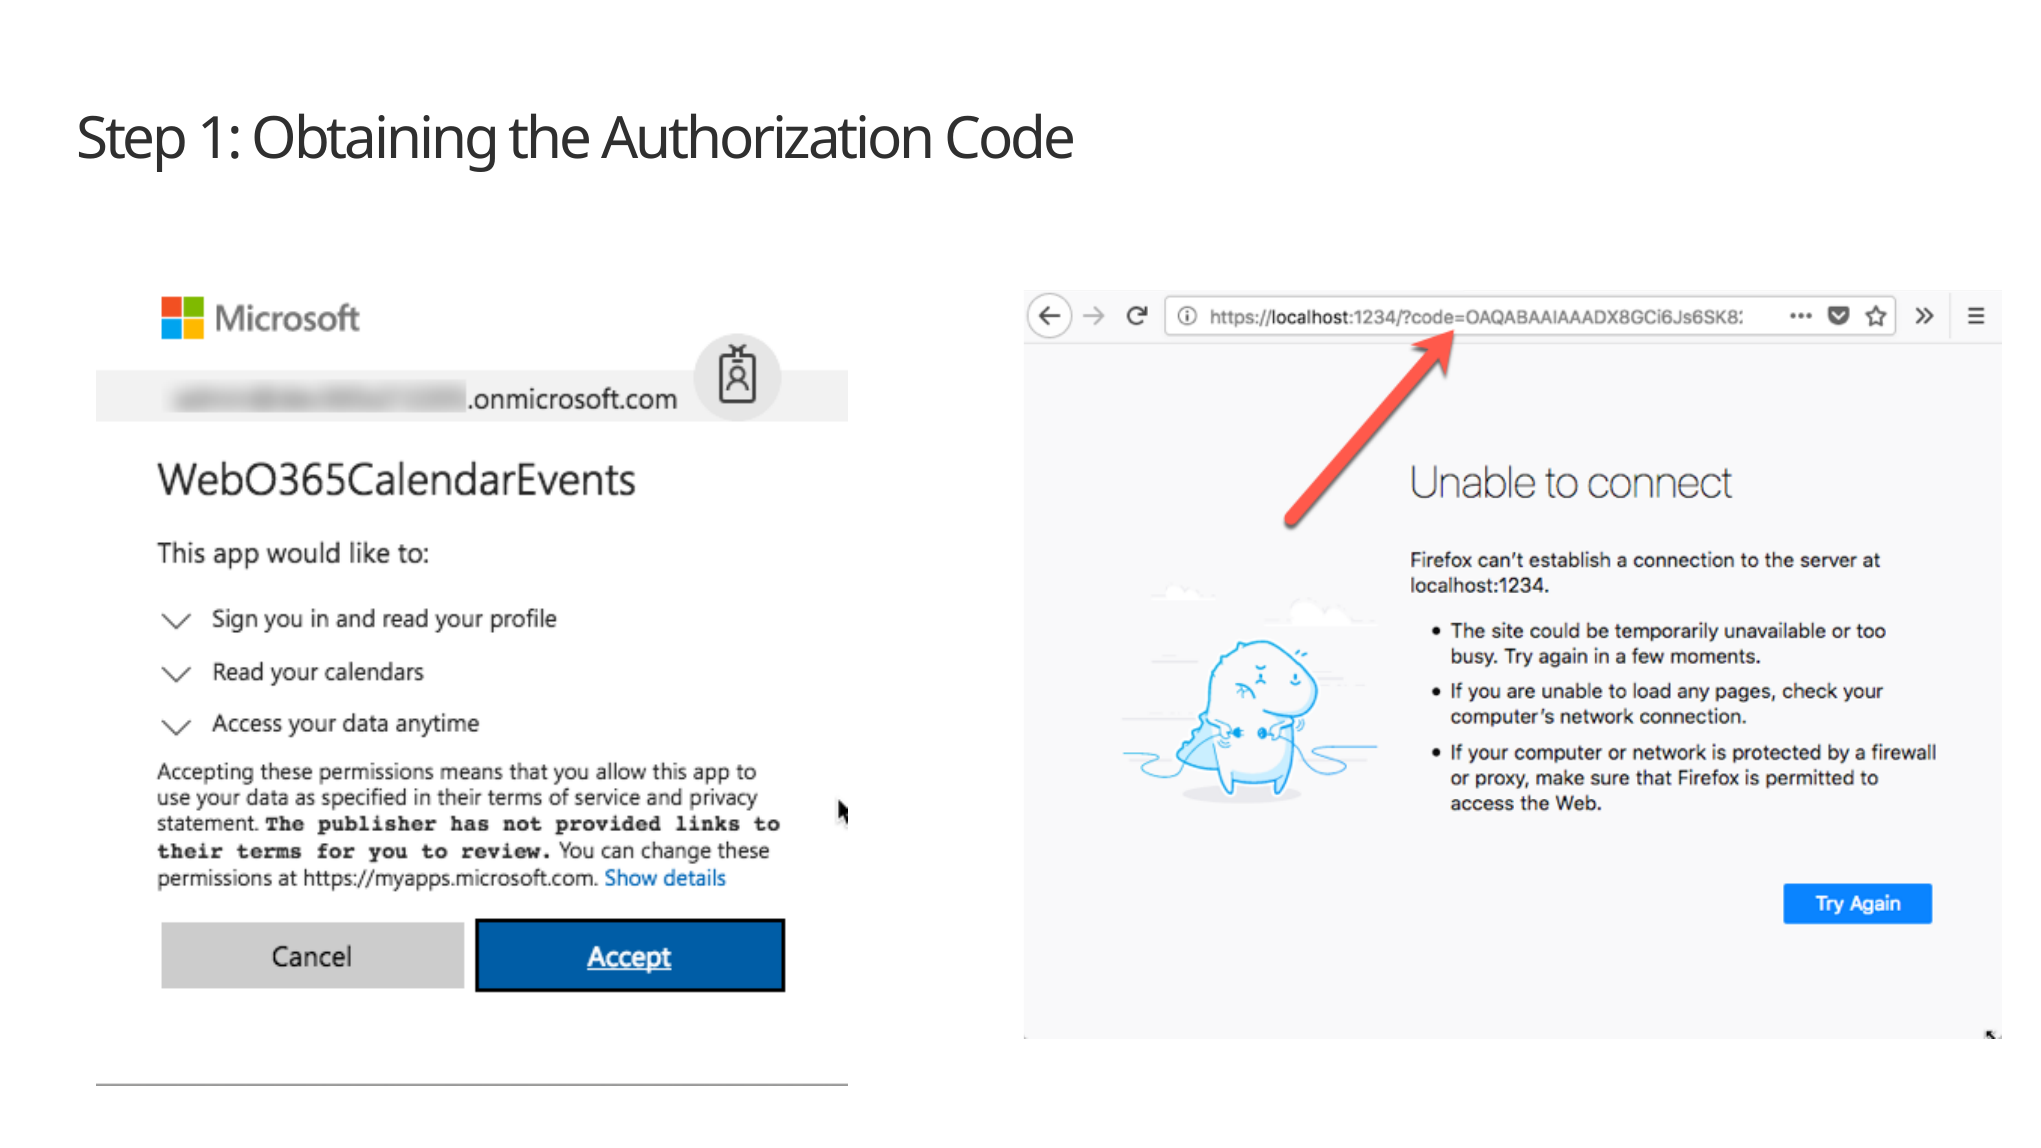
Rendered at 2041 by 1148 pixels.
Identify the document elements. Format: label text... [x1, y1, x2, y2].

title Step 1: Obtaining the Authorization Code [76, 103, 1969, 172]
picture [1023, 290, 2003, 1040]
picture [95, 233, 848, 1086]
